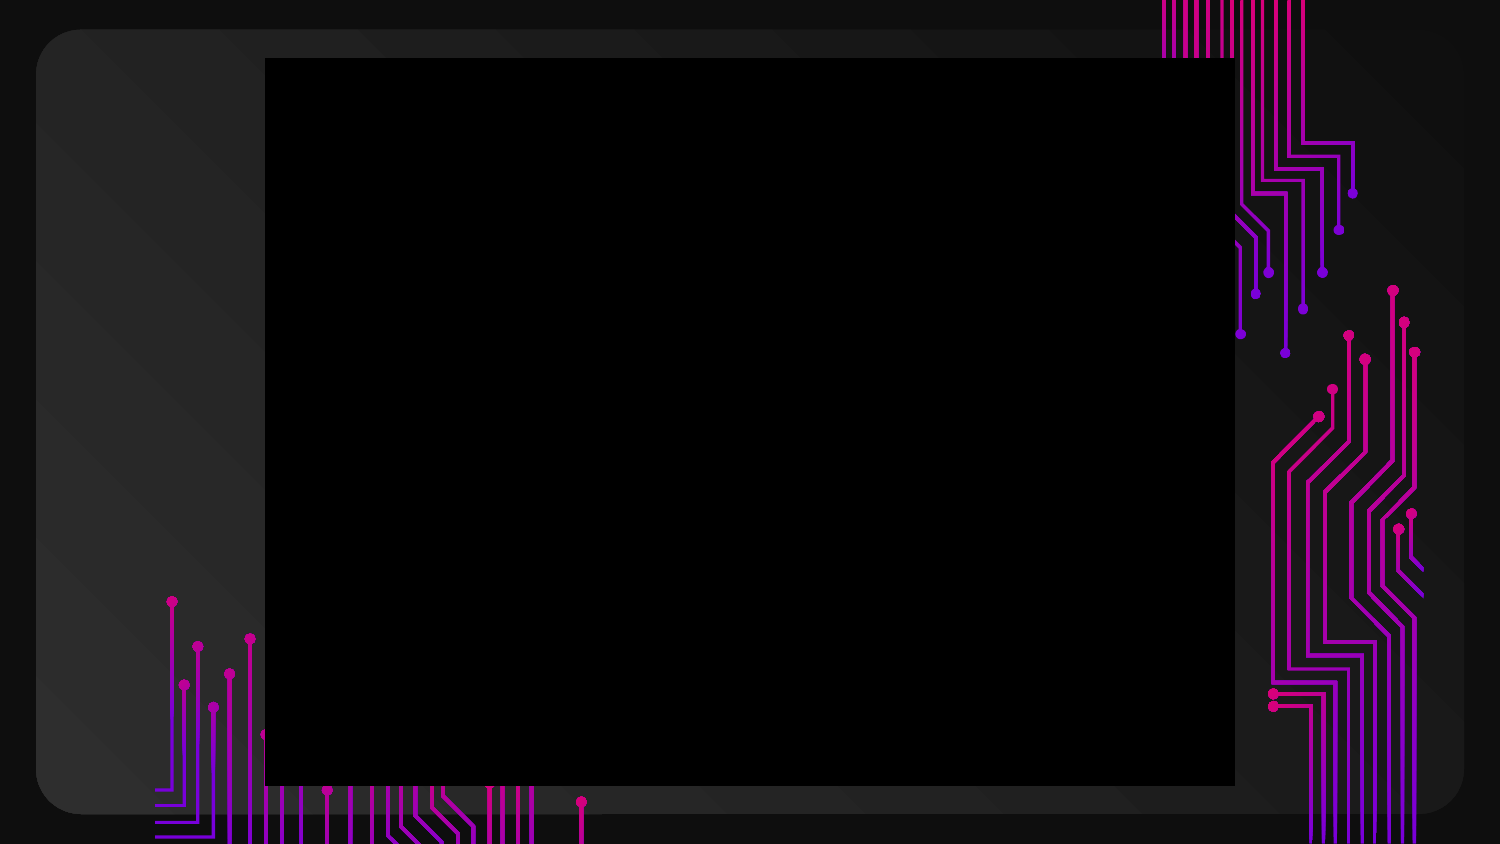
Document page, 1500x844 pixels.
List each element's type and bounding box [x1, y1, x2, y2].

picture [265, 58, 1235, 786]
